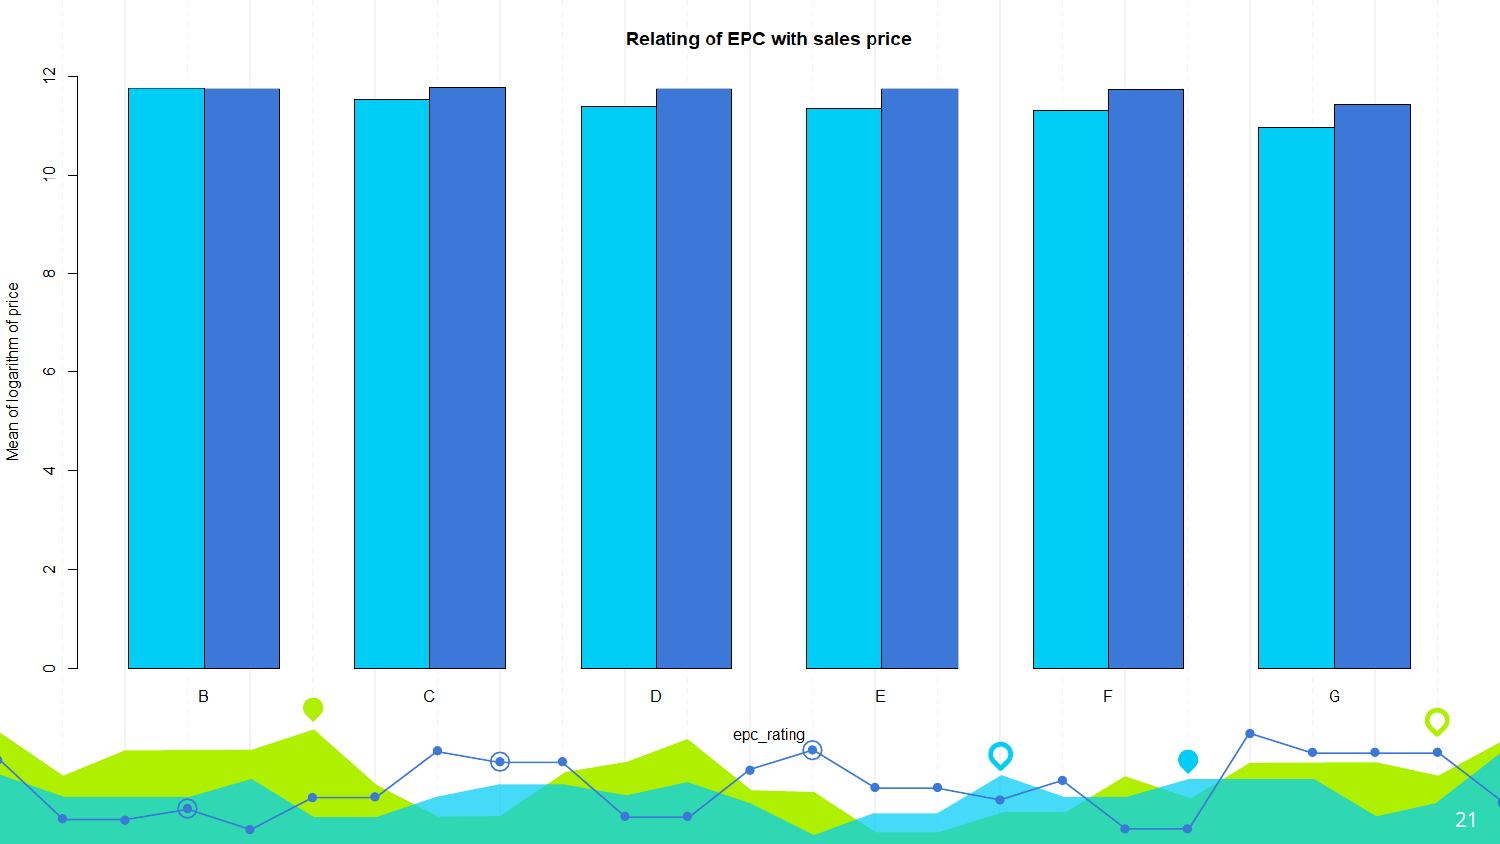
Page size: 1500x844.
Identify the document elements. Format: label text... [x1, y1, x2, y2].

picture [0, 0, 1500, 763]
slide_number 21 [1403, 791, 1494, 844]
